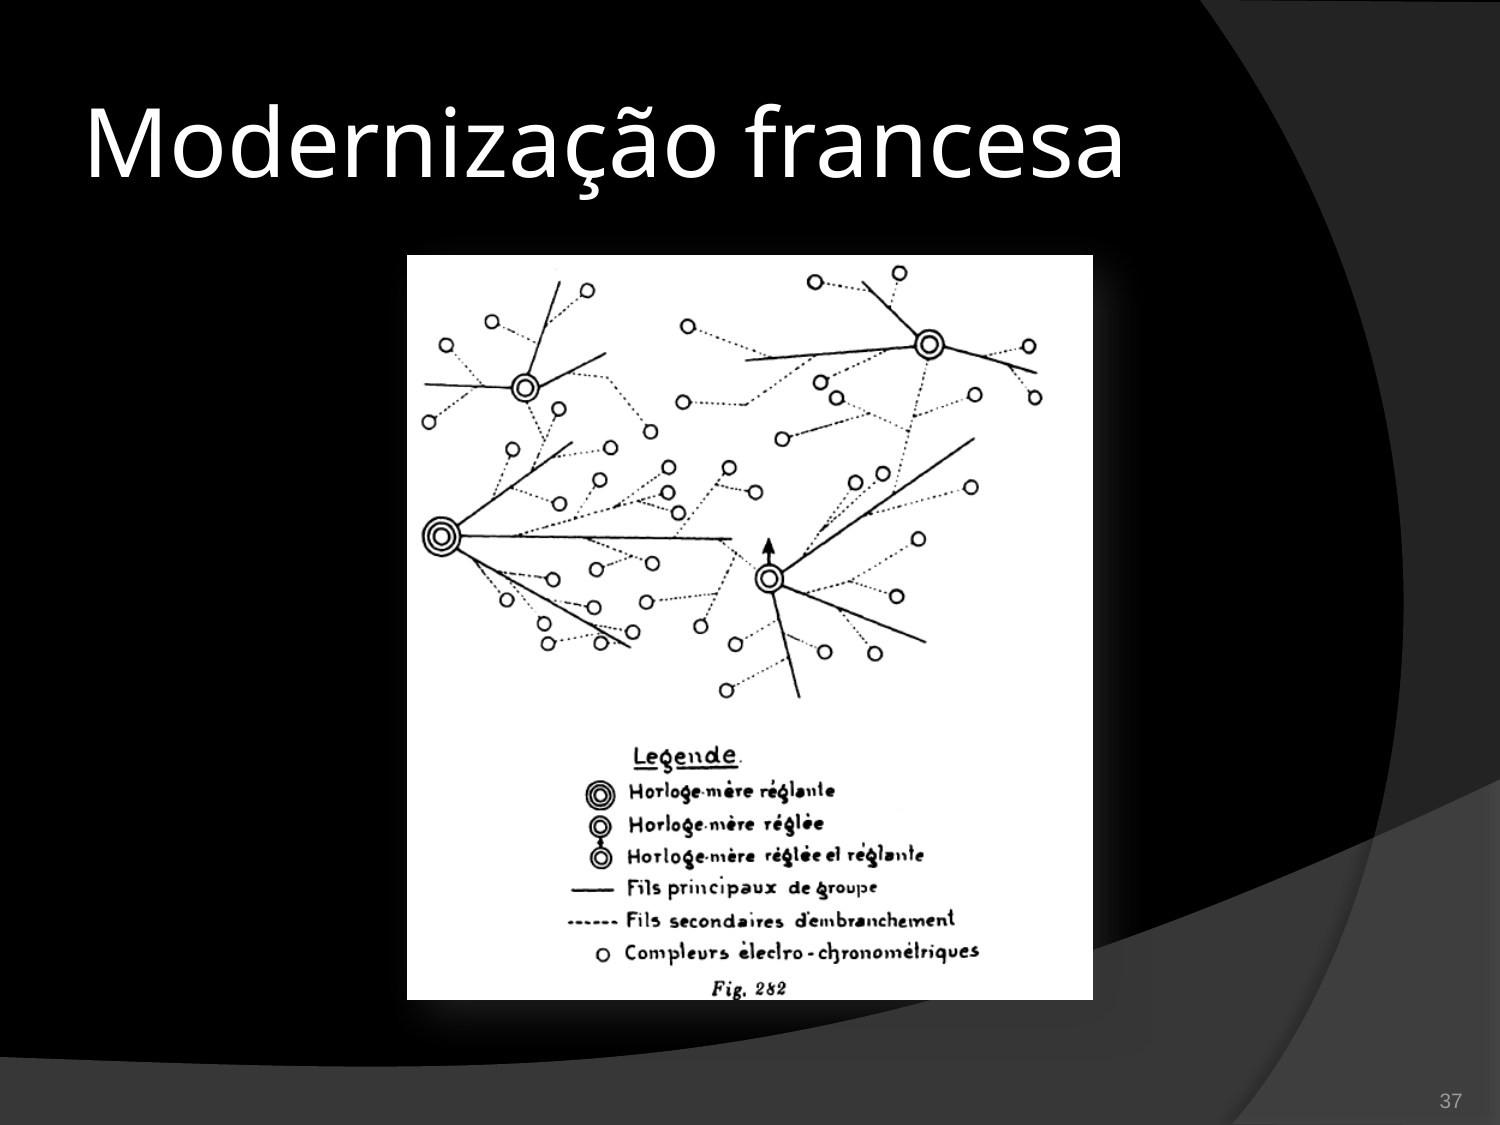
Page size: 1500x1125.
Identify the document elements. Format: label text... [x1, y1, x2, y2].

picture [407, 255, 1093, 1000]
title Modernização francesa [75, 45, 1300, 233]
slide_number 37 [1337, 1053, 1463, 1114]
